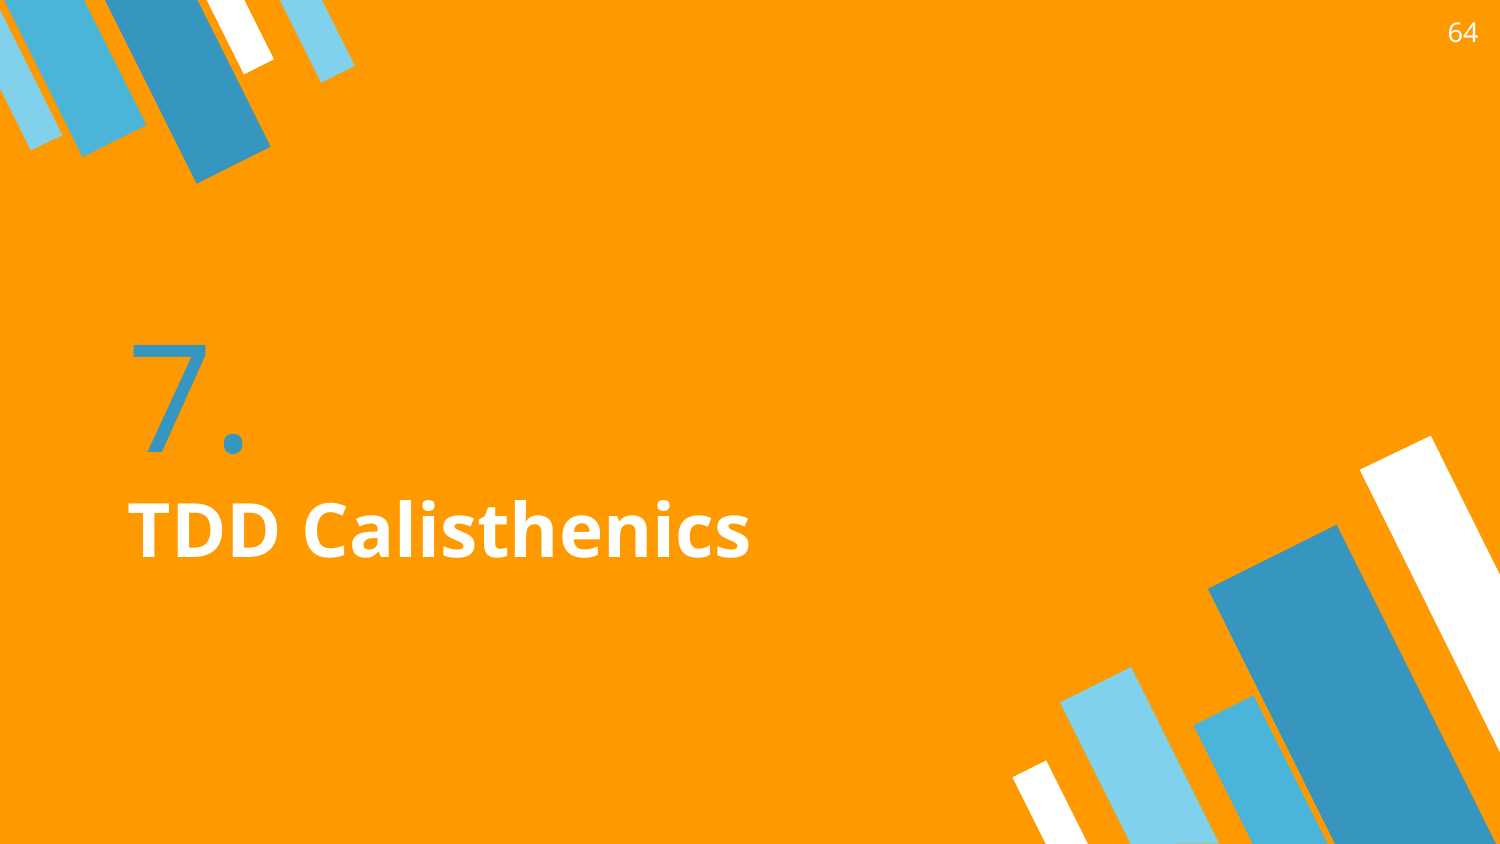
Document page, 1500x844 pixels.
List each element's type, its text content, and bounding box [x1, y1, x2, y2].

title 7. TDD Calisthenics [112, 397, 945, 588]
slide_number ‹#› [1403, 0, 1494, 65]
